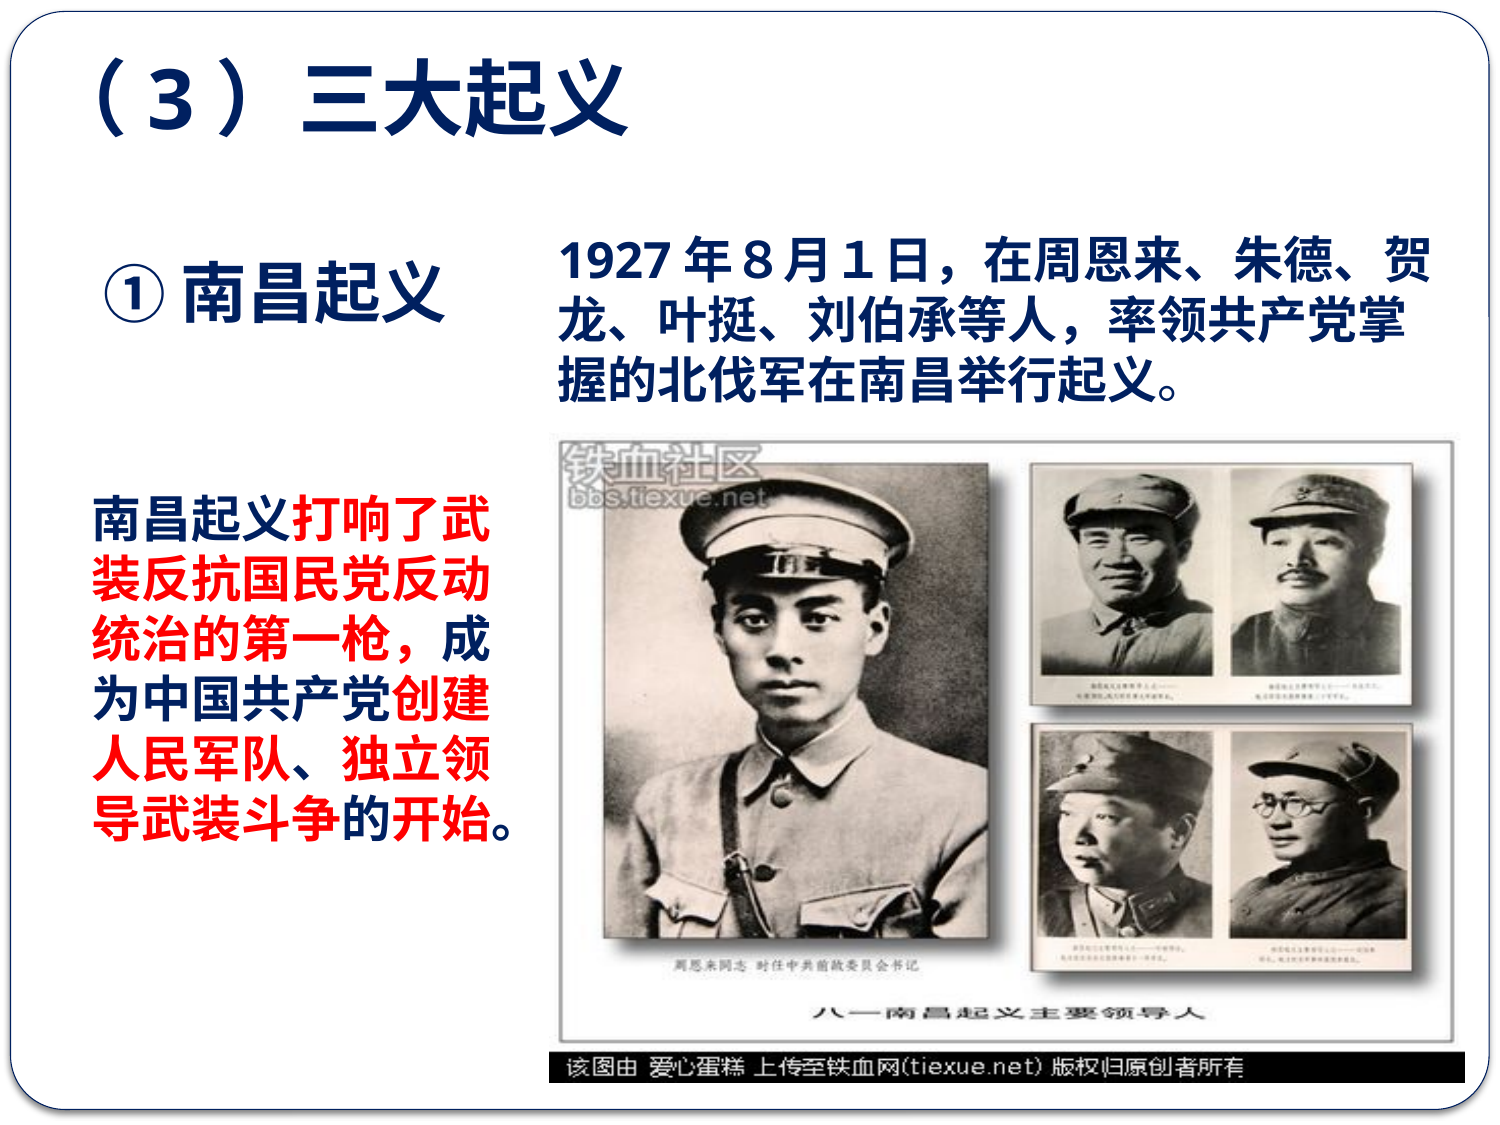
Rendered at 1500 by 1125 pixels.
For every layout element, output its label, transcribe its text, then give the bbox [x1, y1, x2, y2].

text_box 1927年８月１日，在周恩来、朱德、贺龙、叶挺、刘伯承等人，率领共产党掌握的北伐军在南昌举行起义。 [543, 220, 1459, 416]
picture [548, 432, 1465, 1083]
text_box ①南昌起义 [88, 243, 538, 339]
text_box 南昌起义打响了武装反抗国民党反动统治的第一枪，成为中国共产党创建人民军队、独立领导武装斗争的开始。 [76, 479, 538, 855]
title （3）三大起义 [29, 31, 739, 161]
